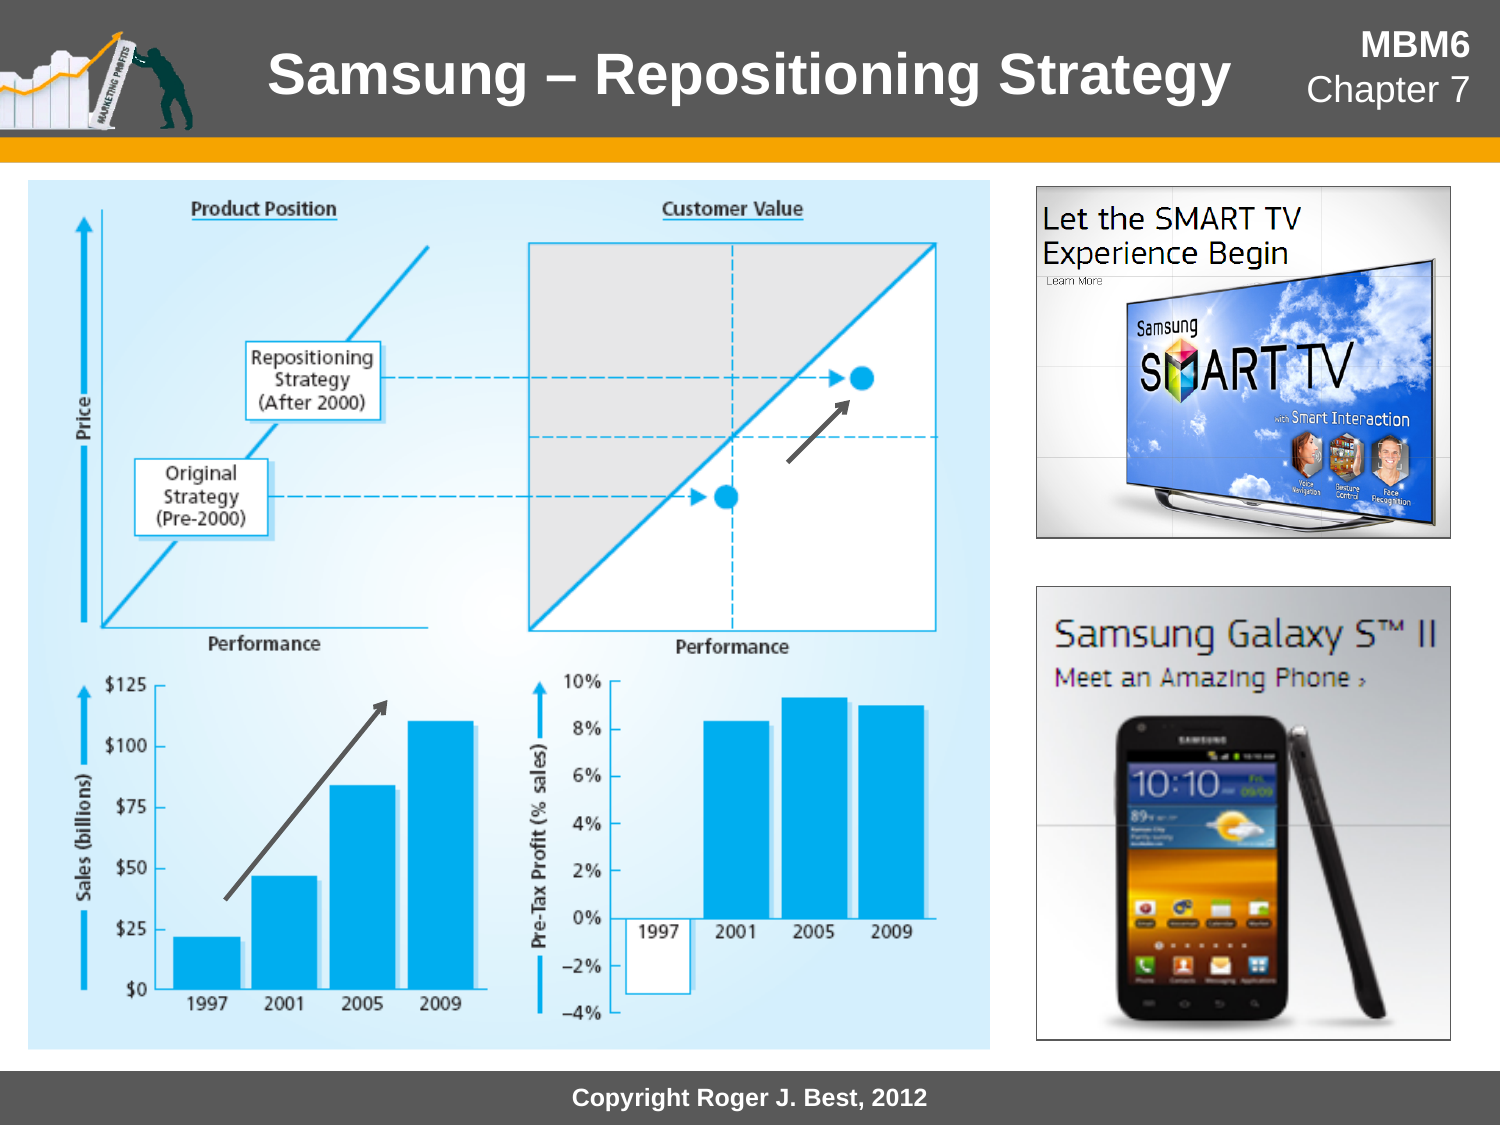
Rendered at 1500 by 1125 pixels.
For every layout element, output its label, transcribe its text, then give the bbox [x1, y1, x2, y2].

picture [1037, 587, 1451, 1040]
picture [1037, 187, 1451, 538]
text_box MBM6 Chapter 7 [1259, 12, 1486, 118]
picture [28, 180, 990, 1057]
text_box [0, 1069, 1500, 1125]
text_box Copyright Roger J. Best, 2012 [543, 1074, 957, 1120]
picture [0, 21, 214, 136]
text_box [787, 399, 851, 463]
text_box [224, 699, 388, 901]
text_box [0, 0, 1500, 135]
text_box [0, 135, 1500, 164]
text_box Samsung – Repositioning Strategy [218, 29, 1259, 114]
